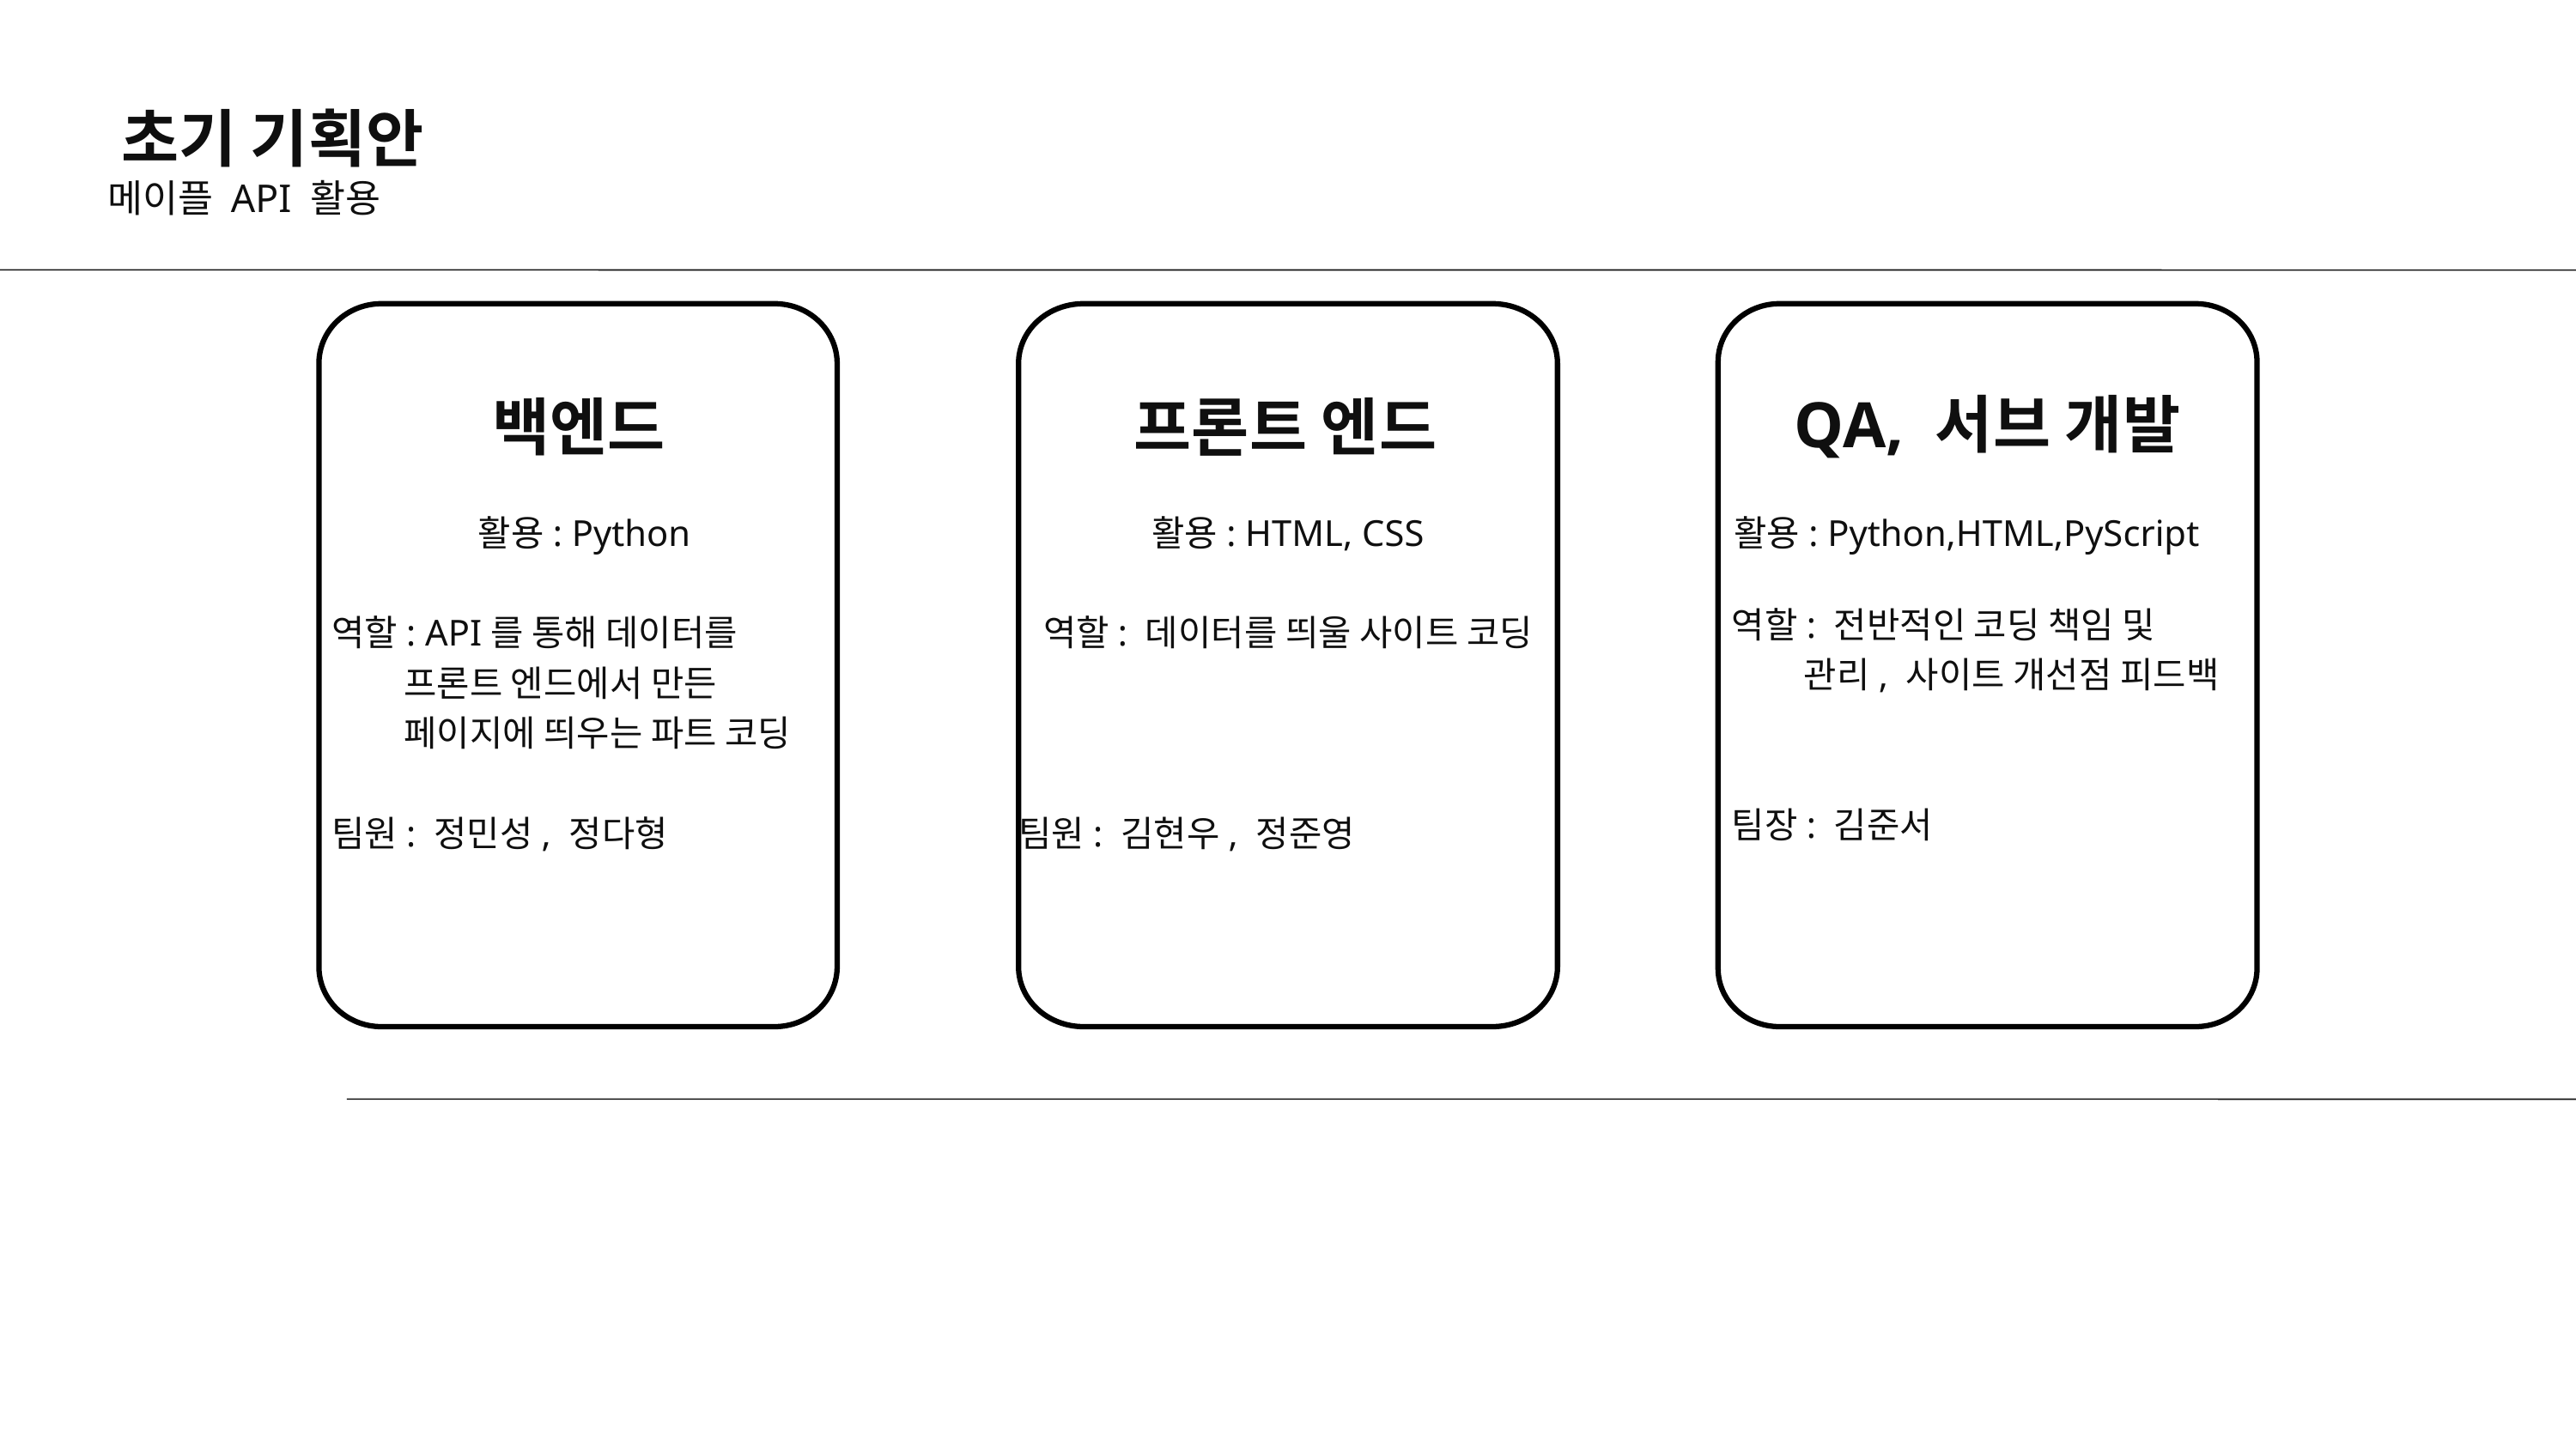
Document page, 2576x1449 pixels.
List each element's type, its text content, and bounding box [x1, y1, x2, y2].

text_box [319, 303, 838, 1028]
text_box 초기 기획안 [121, 87, 482, 167]
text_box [1717, 303, 2257, 1028]
text_box 메이플 API 활용 [0, 167, 489, 221]
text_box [1018, 303, 1558, 1028]
